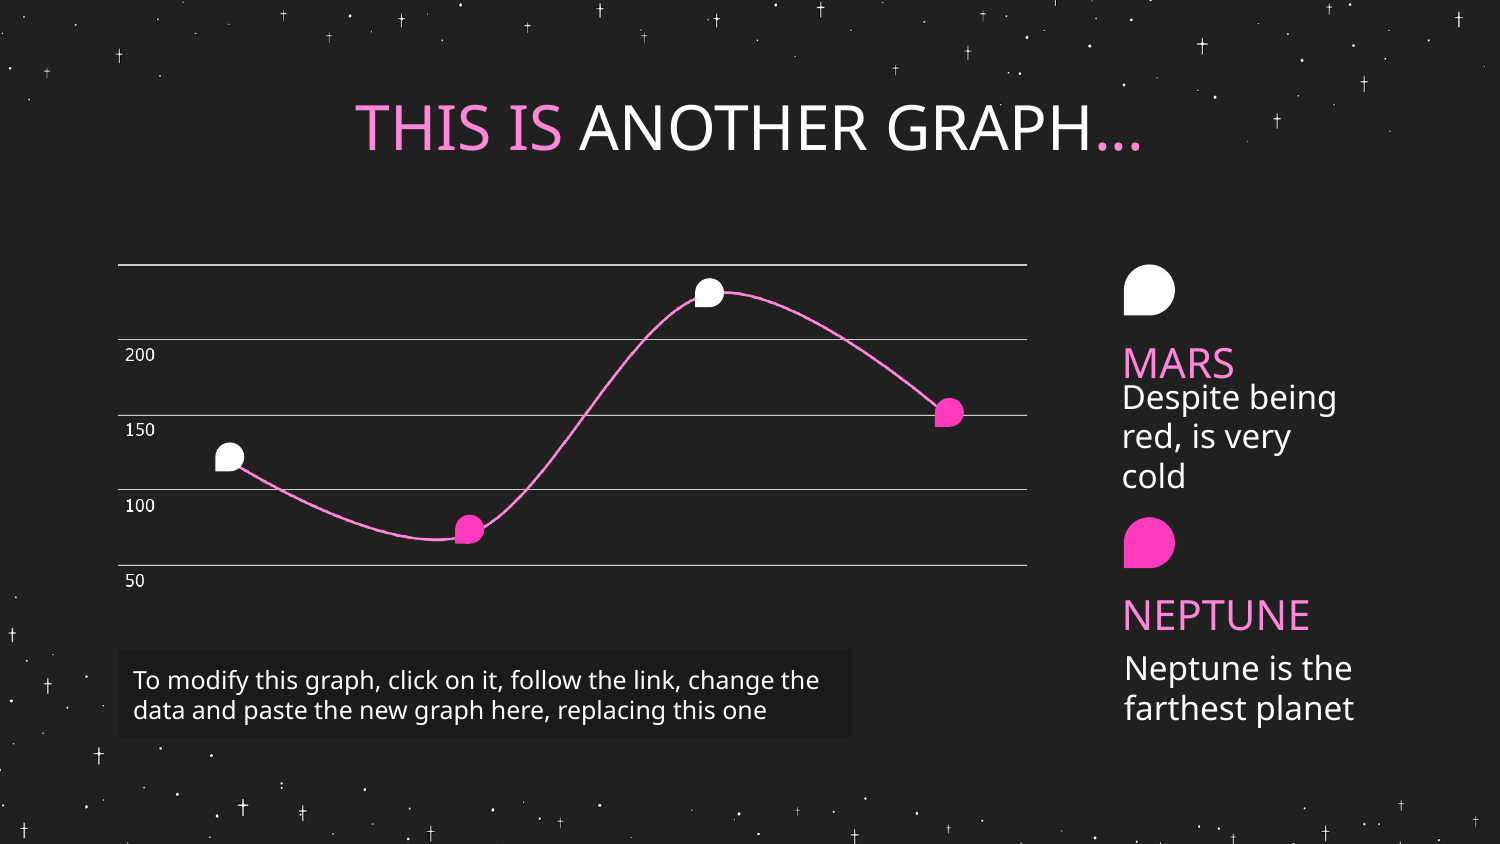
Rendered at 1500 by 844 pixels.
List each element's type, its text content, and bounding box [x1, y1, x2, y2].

text_box [1123, 264, 1175, 316]
subtitle Neptune is the farthest planet [1106, 653, 1380, 721]
text_box To modify this graph, click on it, follow the link, change the data and paste the new graph here, replacing this one [118, 649, 852, 737]
subtitle NEPTUNE [1106, 573, 1380, 640]
subtitle Despite being red, is very cold [1106, 402, 1380, 469]
title THIS IS ANOTHER GRAPH... [118, 73, 1382, 168]
picture [0, 0, 1500, 844]
text_box [1123, 517, 1175, 569]
subtitle MARS [1106, 322, 1380, 389]
